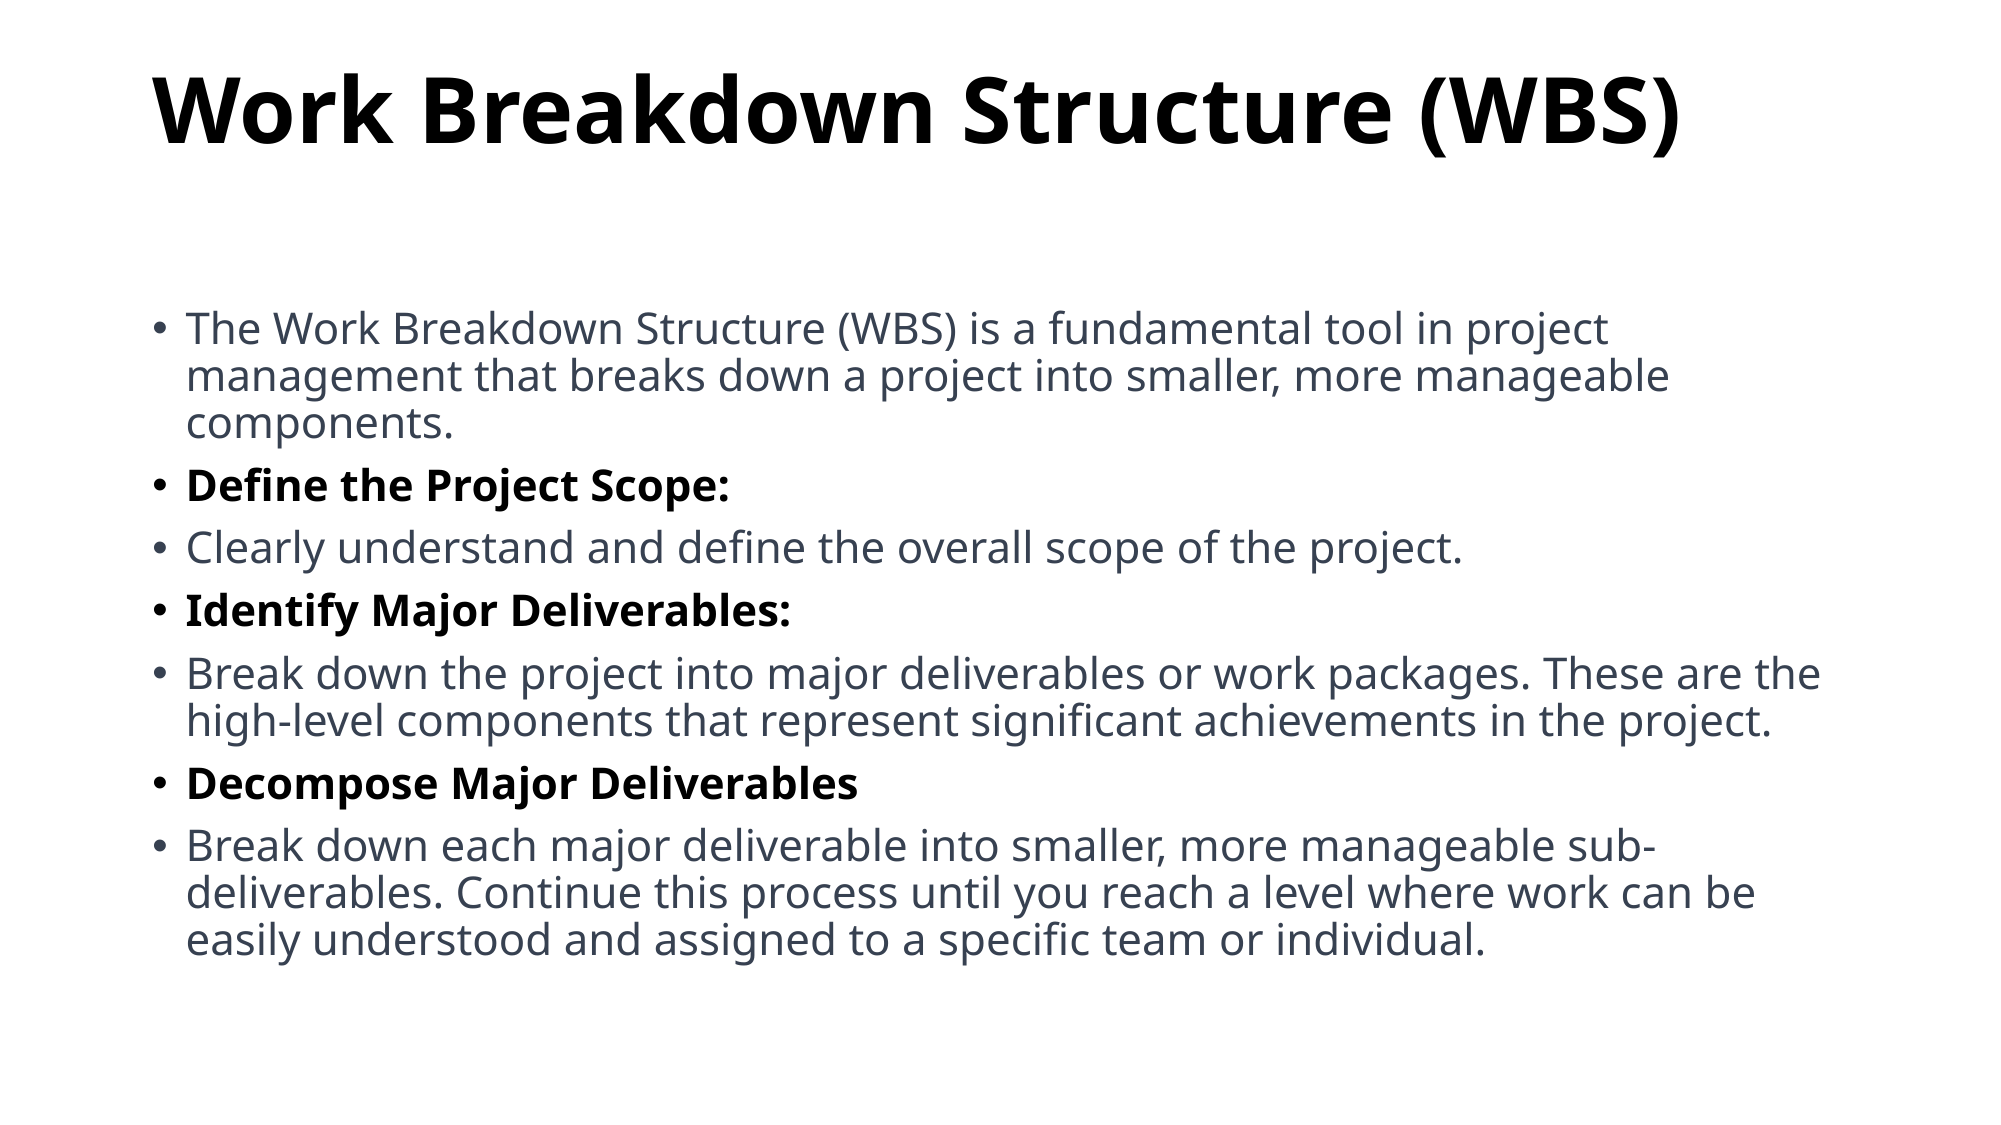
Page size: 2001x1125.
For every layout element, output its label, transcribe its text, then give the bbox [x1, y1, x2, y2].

title Work Breakdown Structure (WBS) [137, 59, 1863, 278]
list The Work Breakdown Structure (WBS) is a fundamental tool in project management that breaks down a project into smaller, more manageable components. Define the Project Scope: Clearly understand and define the overall scope of the project. Identify Major Deliverables: Break down the project into major deliverables or work packages. These are the high-level components that represent significant achievements in the project. Decompose Major Deliverables Break down each major deliverable into smaller, more manageable sub-deliverables. Continue this process until you reach a level where work can be easily understood and assigned to a specific team or individual. [137, 299, 1863, 1014]
